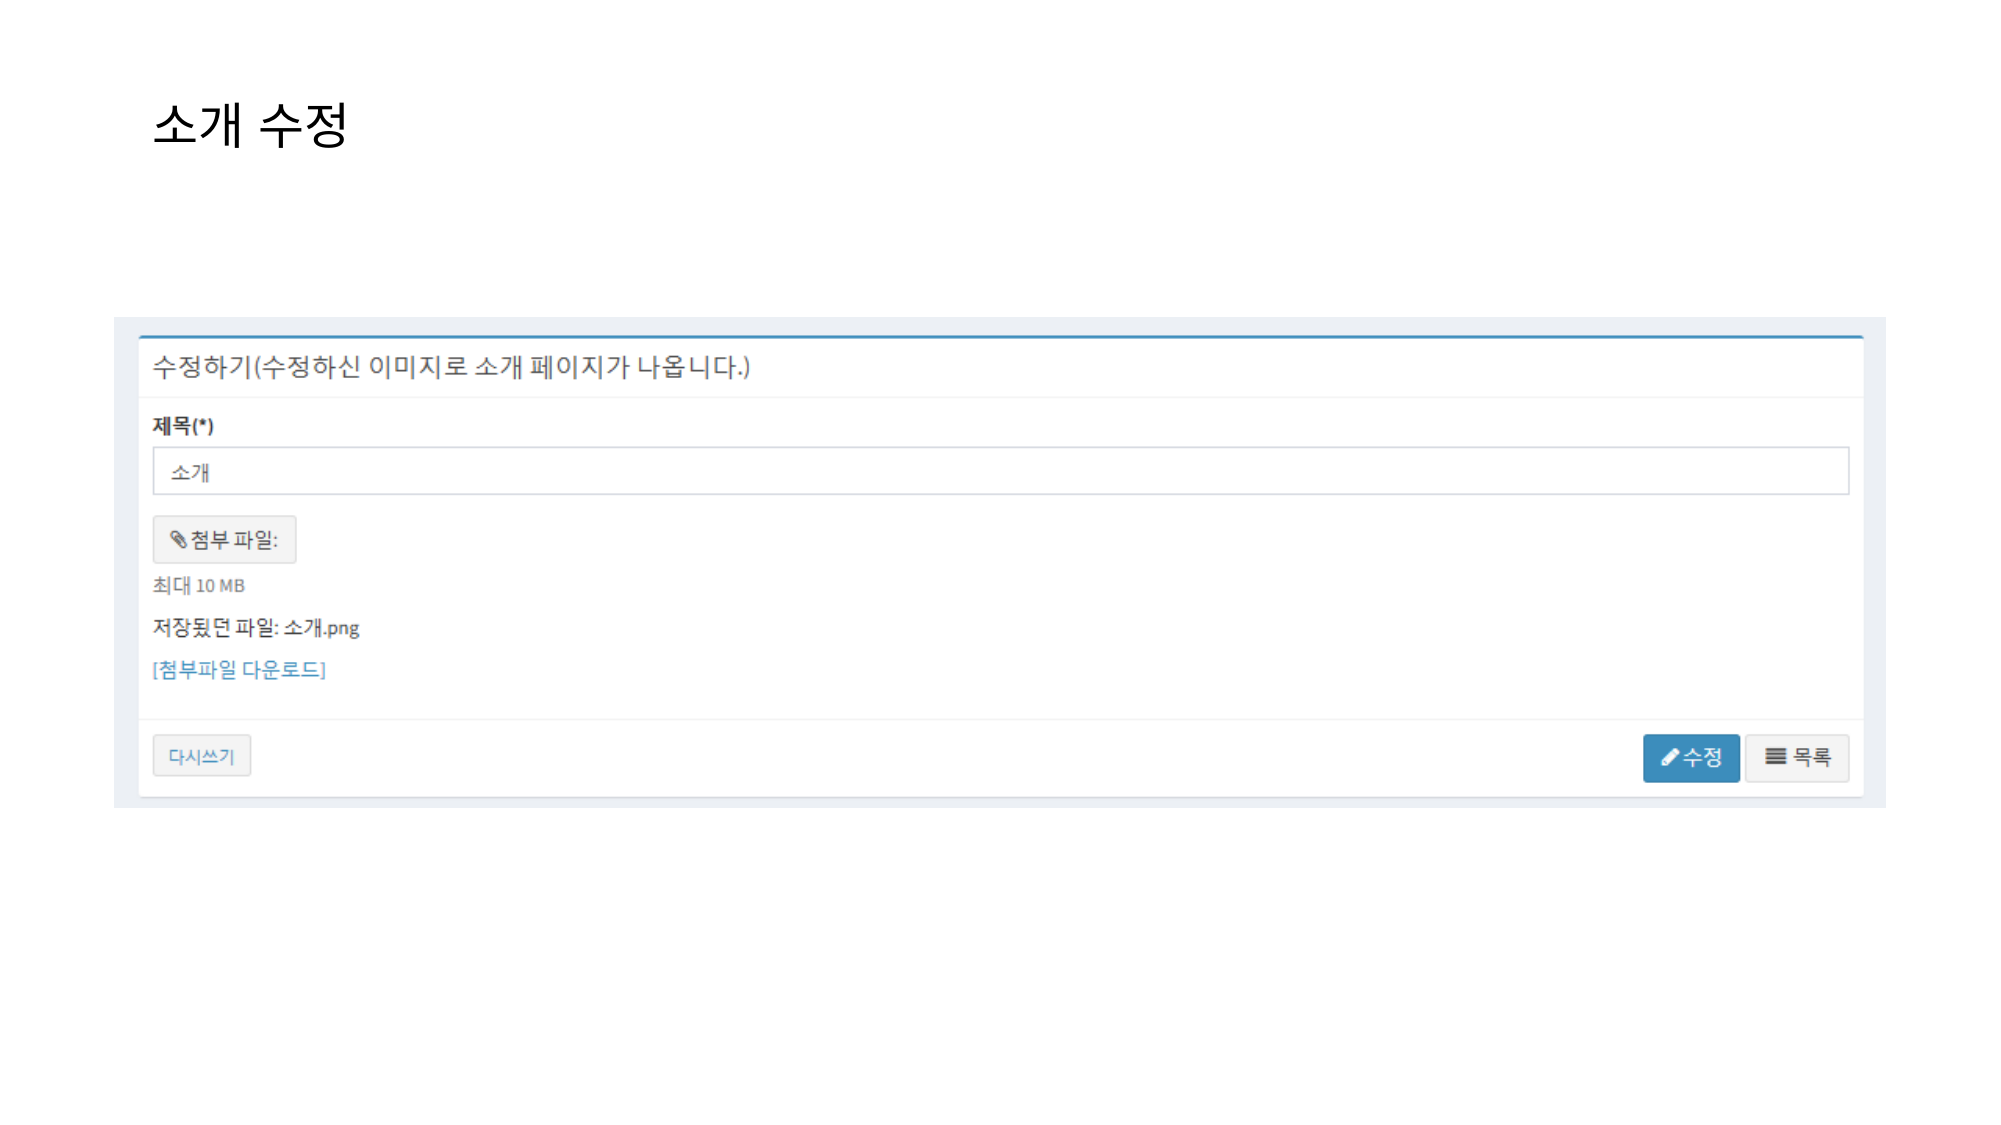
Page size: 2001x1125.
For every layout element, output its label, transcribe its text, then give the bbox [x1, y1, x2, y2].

title 소개 수정 [137, 85, 975, 171]
picture [114, 317, 1886, 808]
